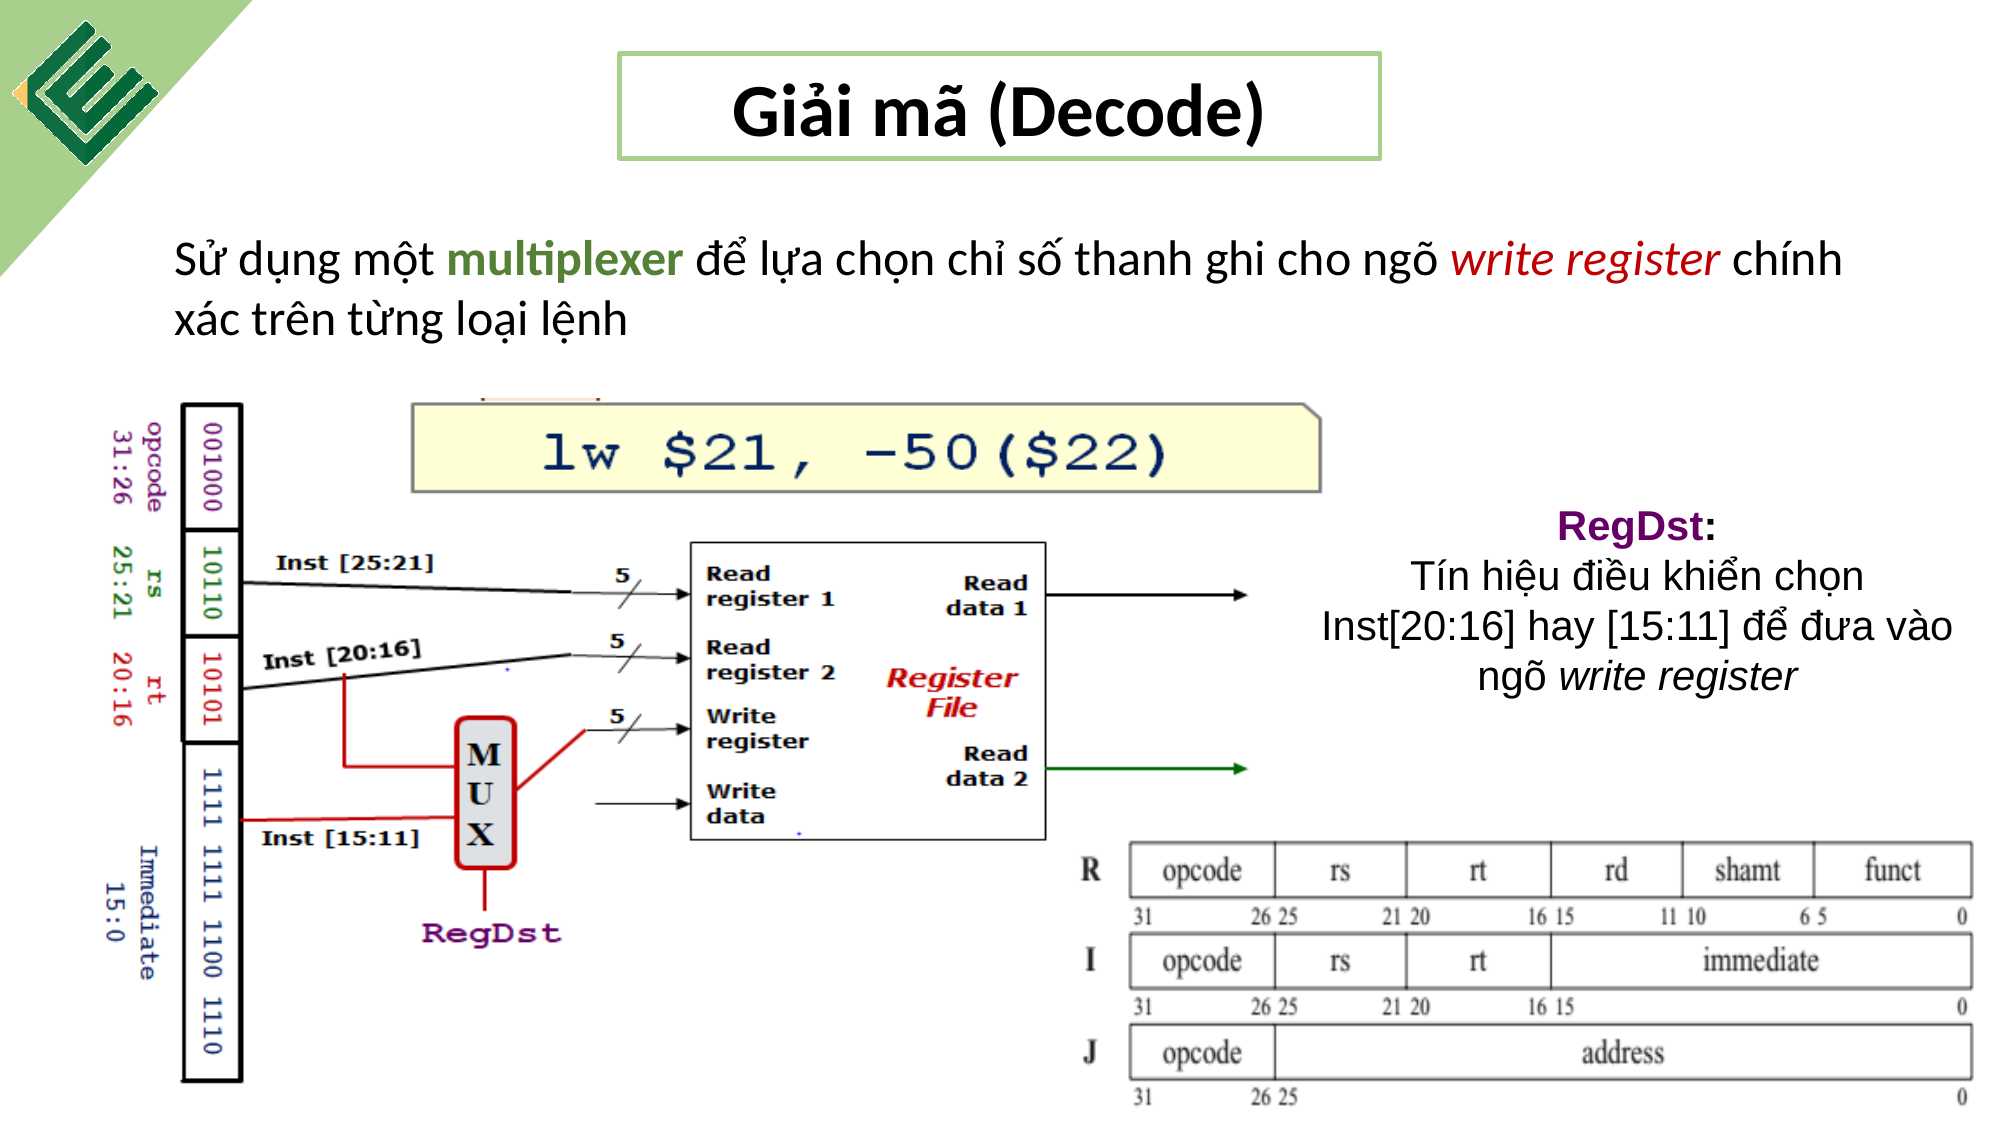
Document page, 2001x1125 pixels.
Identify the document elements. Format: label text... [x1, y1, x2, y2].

text_box RegDst: Tín hiệu điều khiển chọn Inst[20:16] hay [15:11] để đưa vào ngõ write register [1349, 491, 1982, 752]
text_box Sử dụng một multiplexer để lựa chọn chỉ số thanh ghi cho ngõ write register chính xác trên từng loại lệnh [159, 217, 1931, 353]
picture [98, 398, 2000, 1110]
text_box Giải mã (Decode) [619, 53, 1381, 159]
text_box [0, 0, 256, 280]
